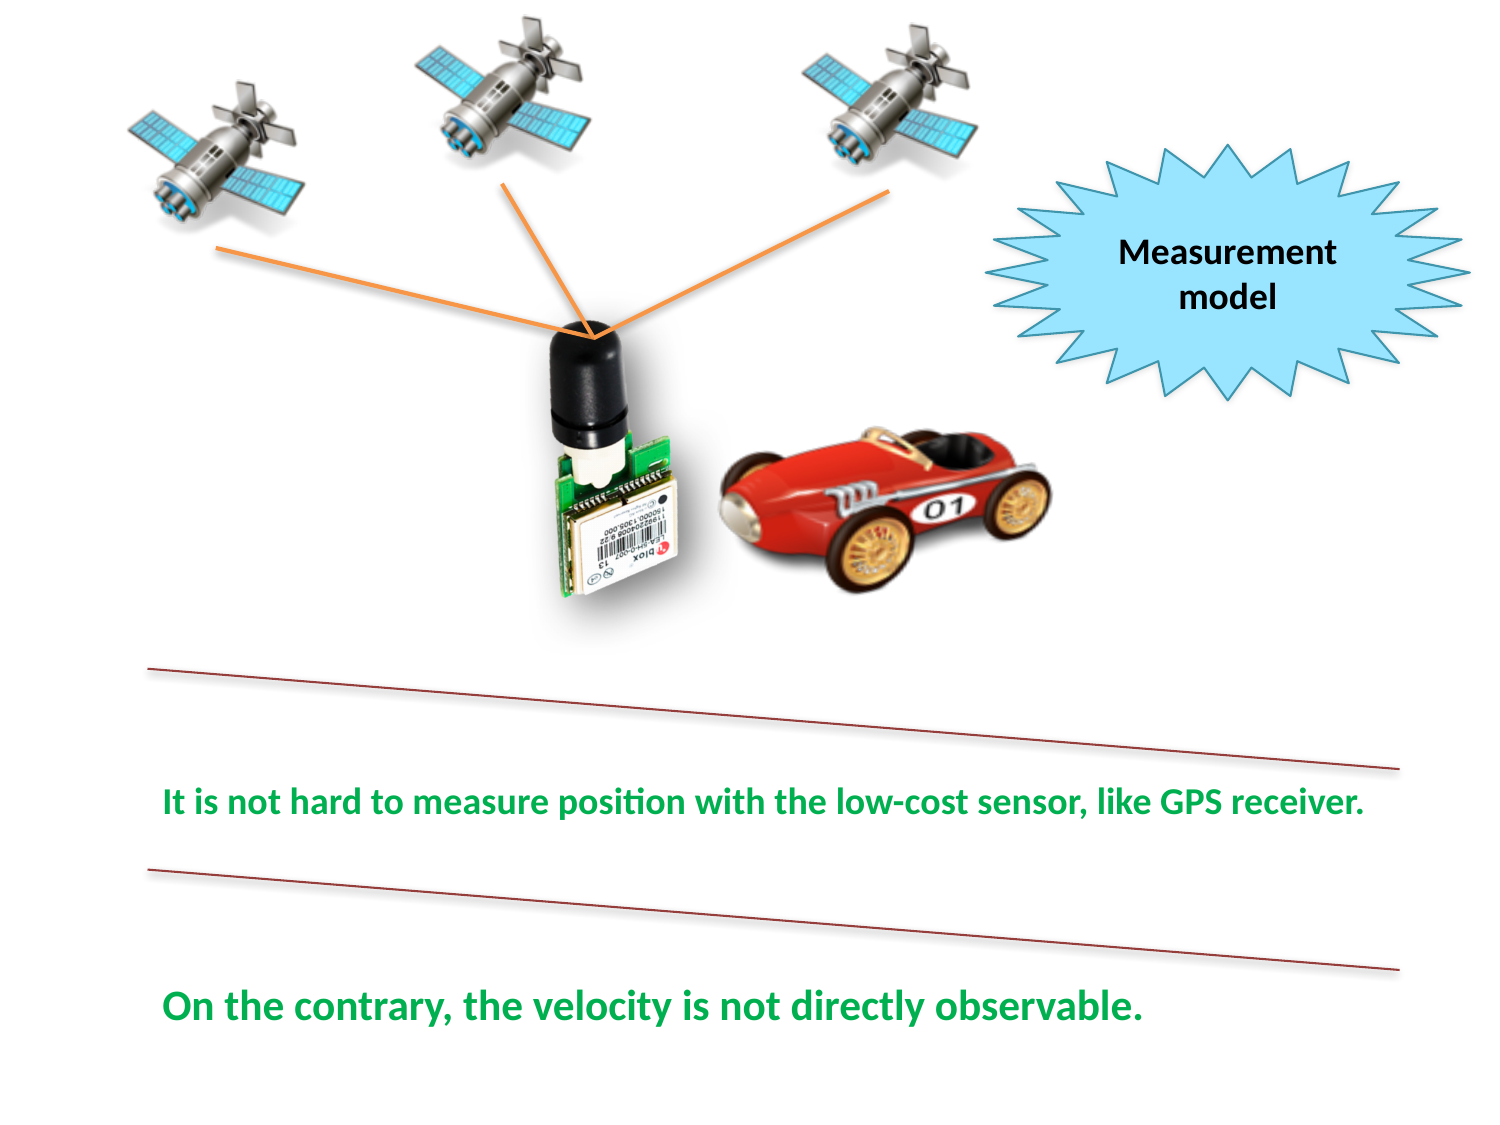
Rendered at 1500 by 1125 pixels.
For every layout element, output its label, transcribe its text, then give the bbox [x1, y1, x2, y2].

picture [400, 333, 1071, 658]
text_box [146, 668, 1401, 1071]
picture [796, 6, 982, 192]
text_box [215, 247, 495, 339]
picture [409, 0, 595, 185]
picture [123, 63, 309, 249]
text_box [593, 190, 890, 339]
text_box Measurement model [984, 143, 1471, 402]
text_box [501, 183, 595, 339]
